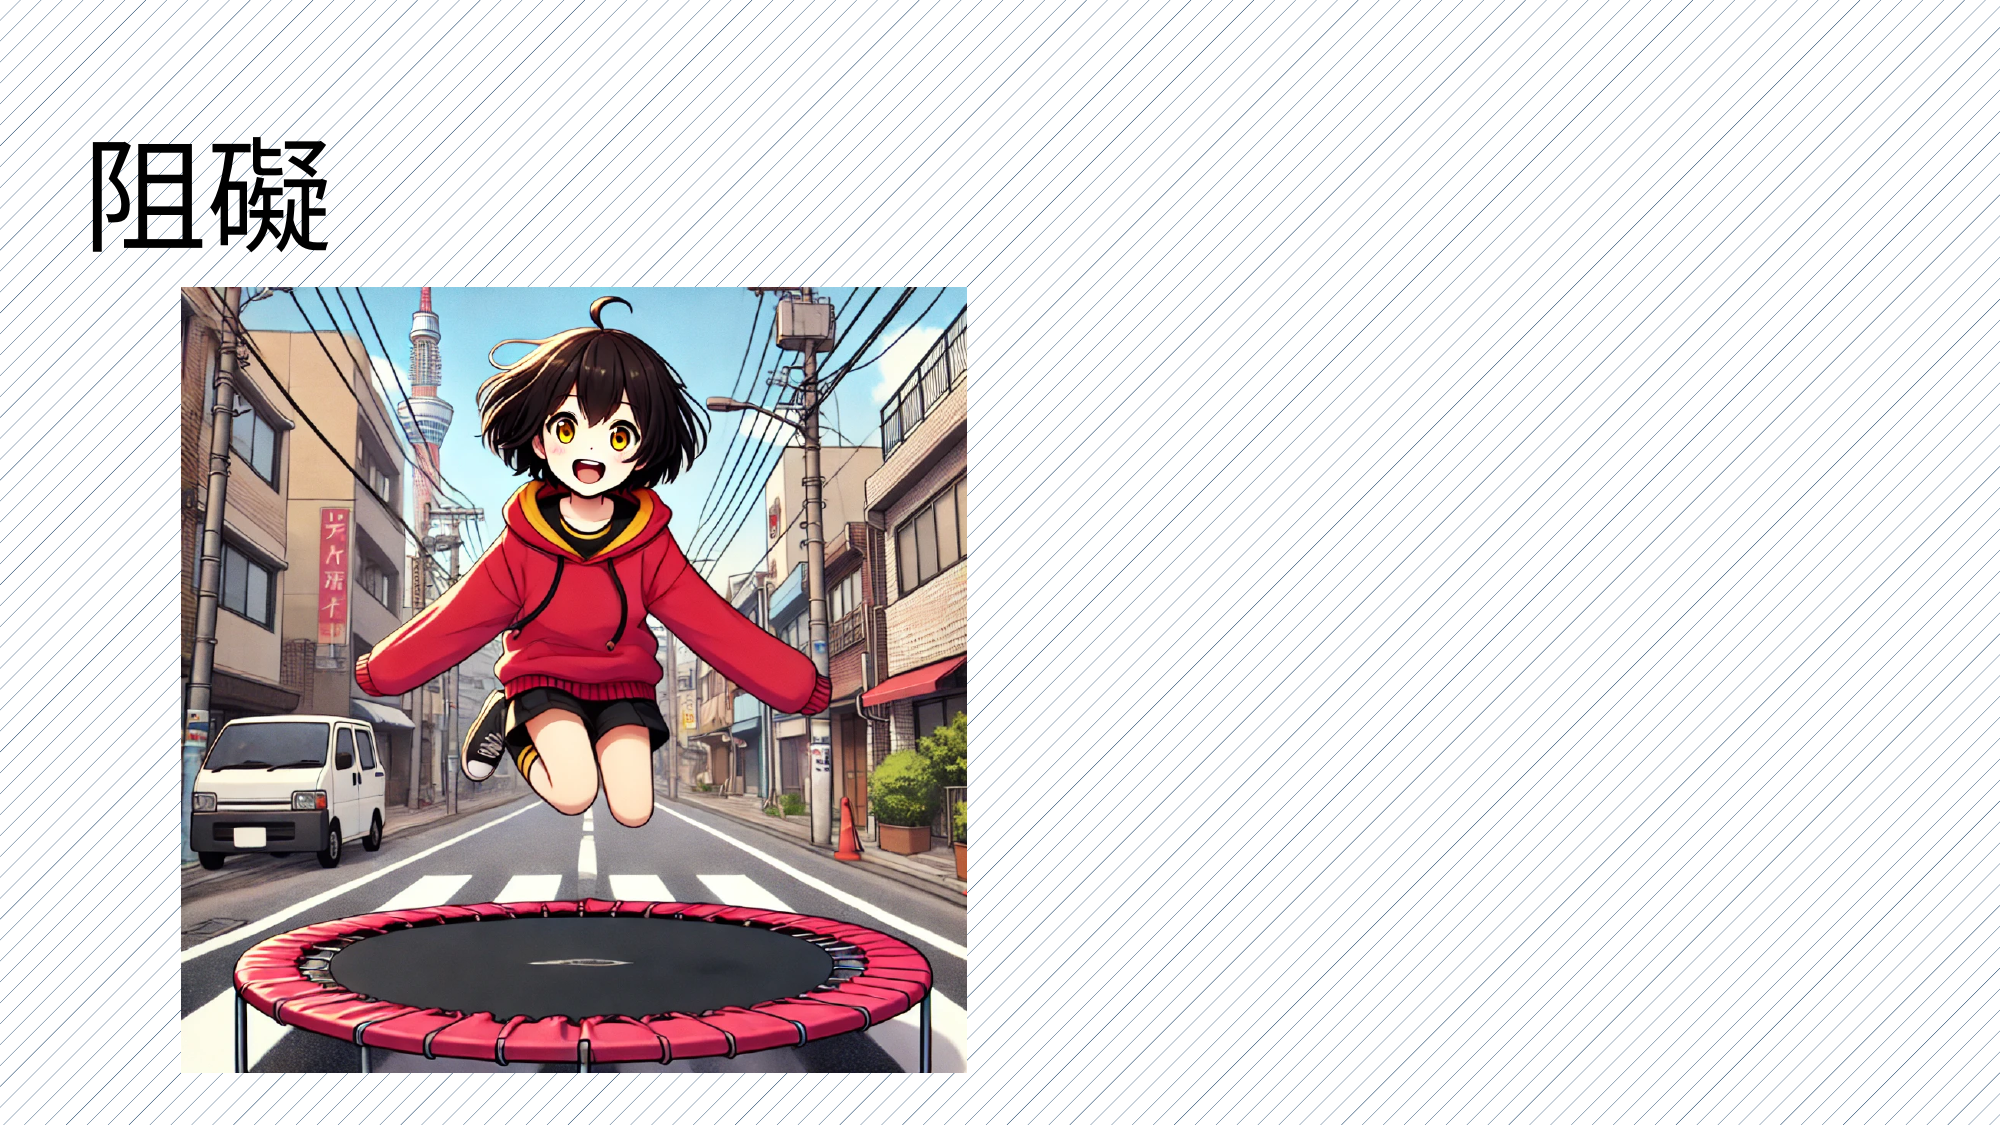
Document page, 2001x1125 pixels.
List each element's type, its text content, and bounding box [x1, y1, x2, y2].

picture [180, 287, 967, 1074]
title 阻礙 [67, 93, 610, 311]
